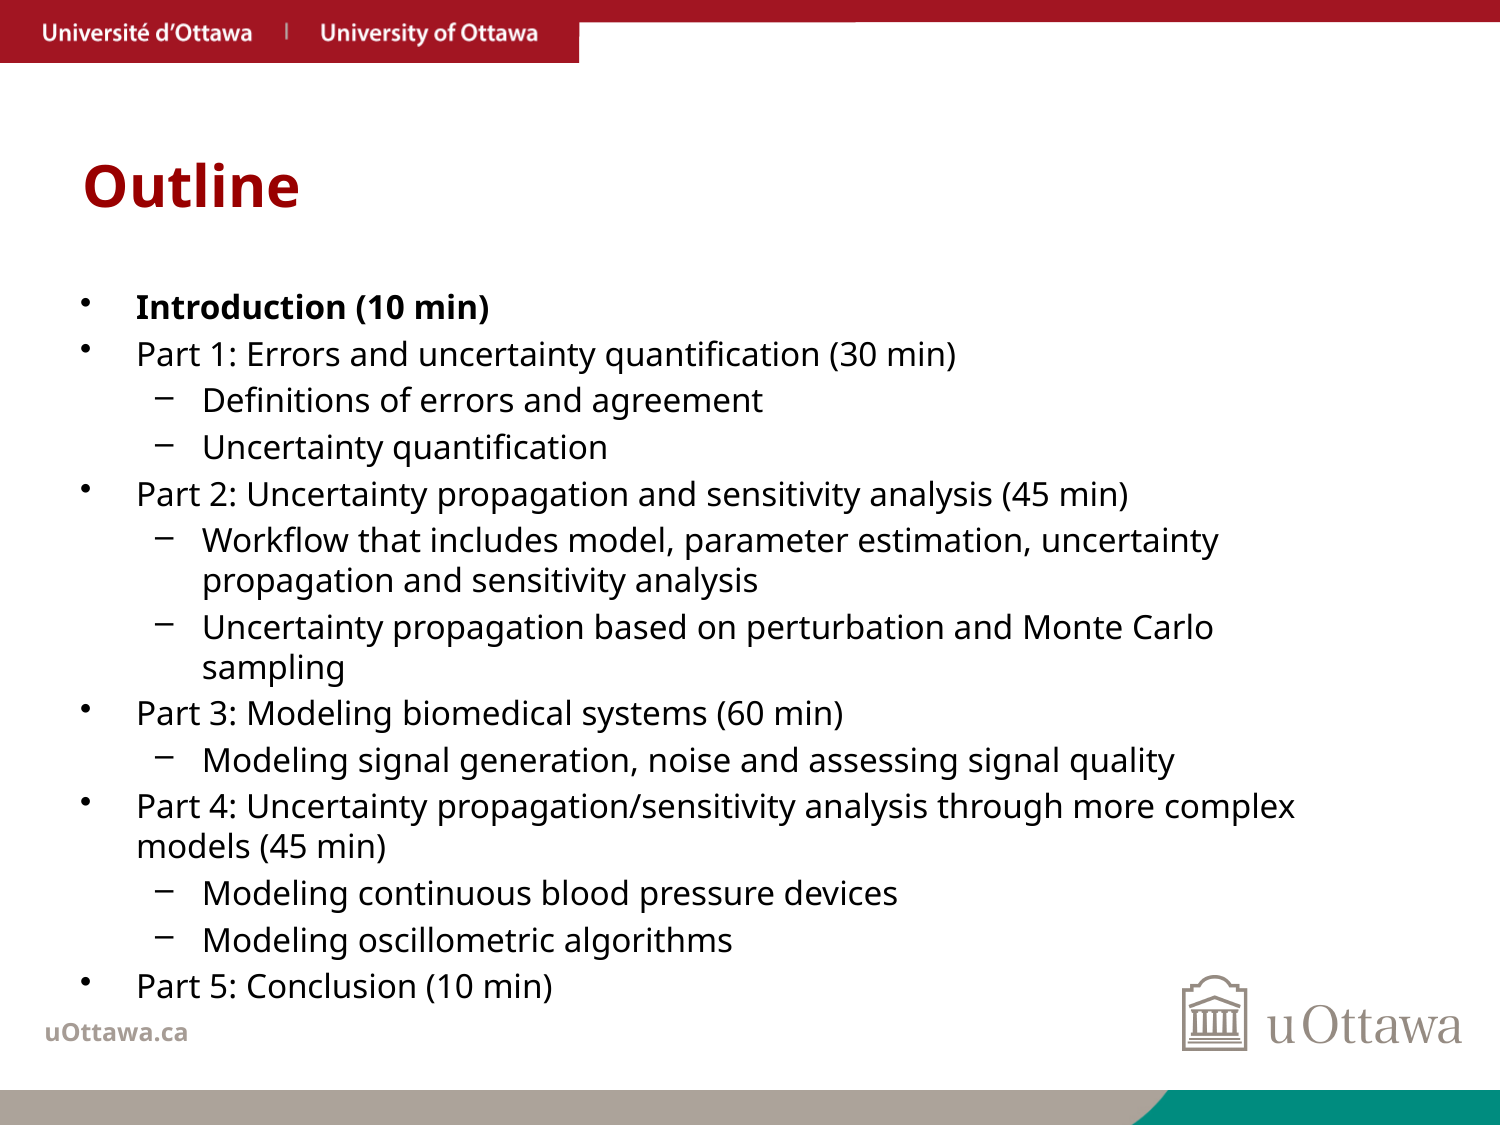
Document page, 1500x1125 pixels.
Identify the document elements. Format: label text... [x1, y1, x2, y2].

list Introduction (10 min) Part 1: Errors and uncertainty quantification (30 min) Definitions of errors and agreement Uncertainty quantification Part 2: Uncertainty propagation and sensitivity analysis (45 min) Workflow that includes model, parameter estimation, uncertainty propagation and sensitivity analysis Uncertainty propagation based on perturbation and Monte Carlo sampling Part 3: Modeling biomedical systems (60 min) Modeling signal generation, noise and assessing signal quality Part 4: Uncertainty propagation/sensitivity analysis through more complex models (45 min) Modeling continuous blood pressure devices Modeling oscillometric algorithms Part 5: Conclusion (10 min) [64, 278, 1340, 895]
title Outline [67, 113, 1344, 256]
picture [0, 0, 1500, 63]
picture [1182, 975, 1462, 1051]
picture [0, 1090, 1500, 1125]
